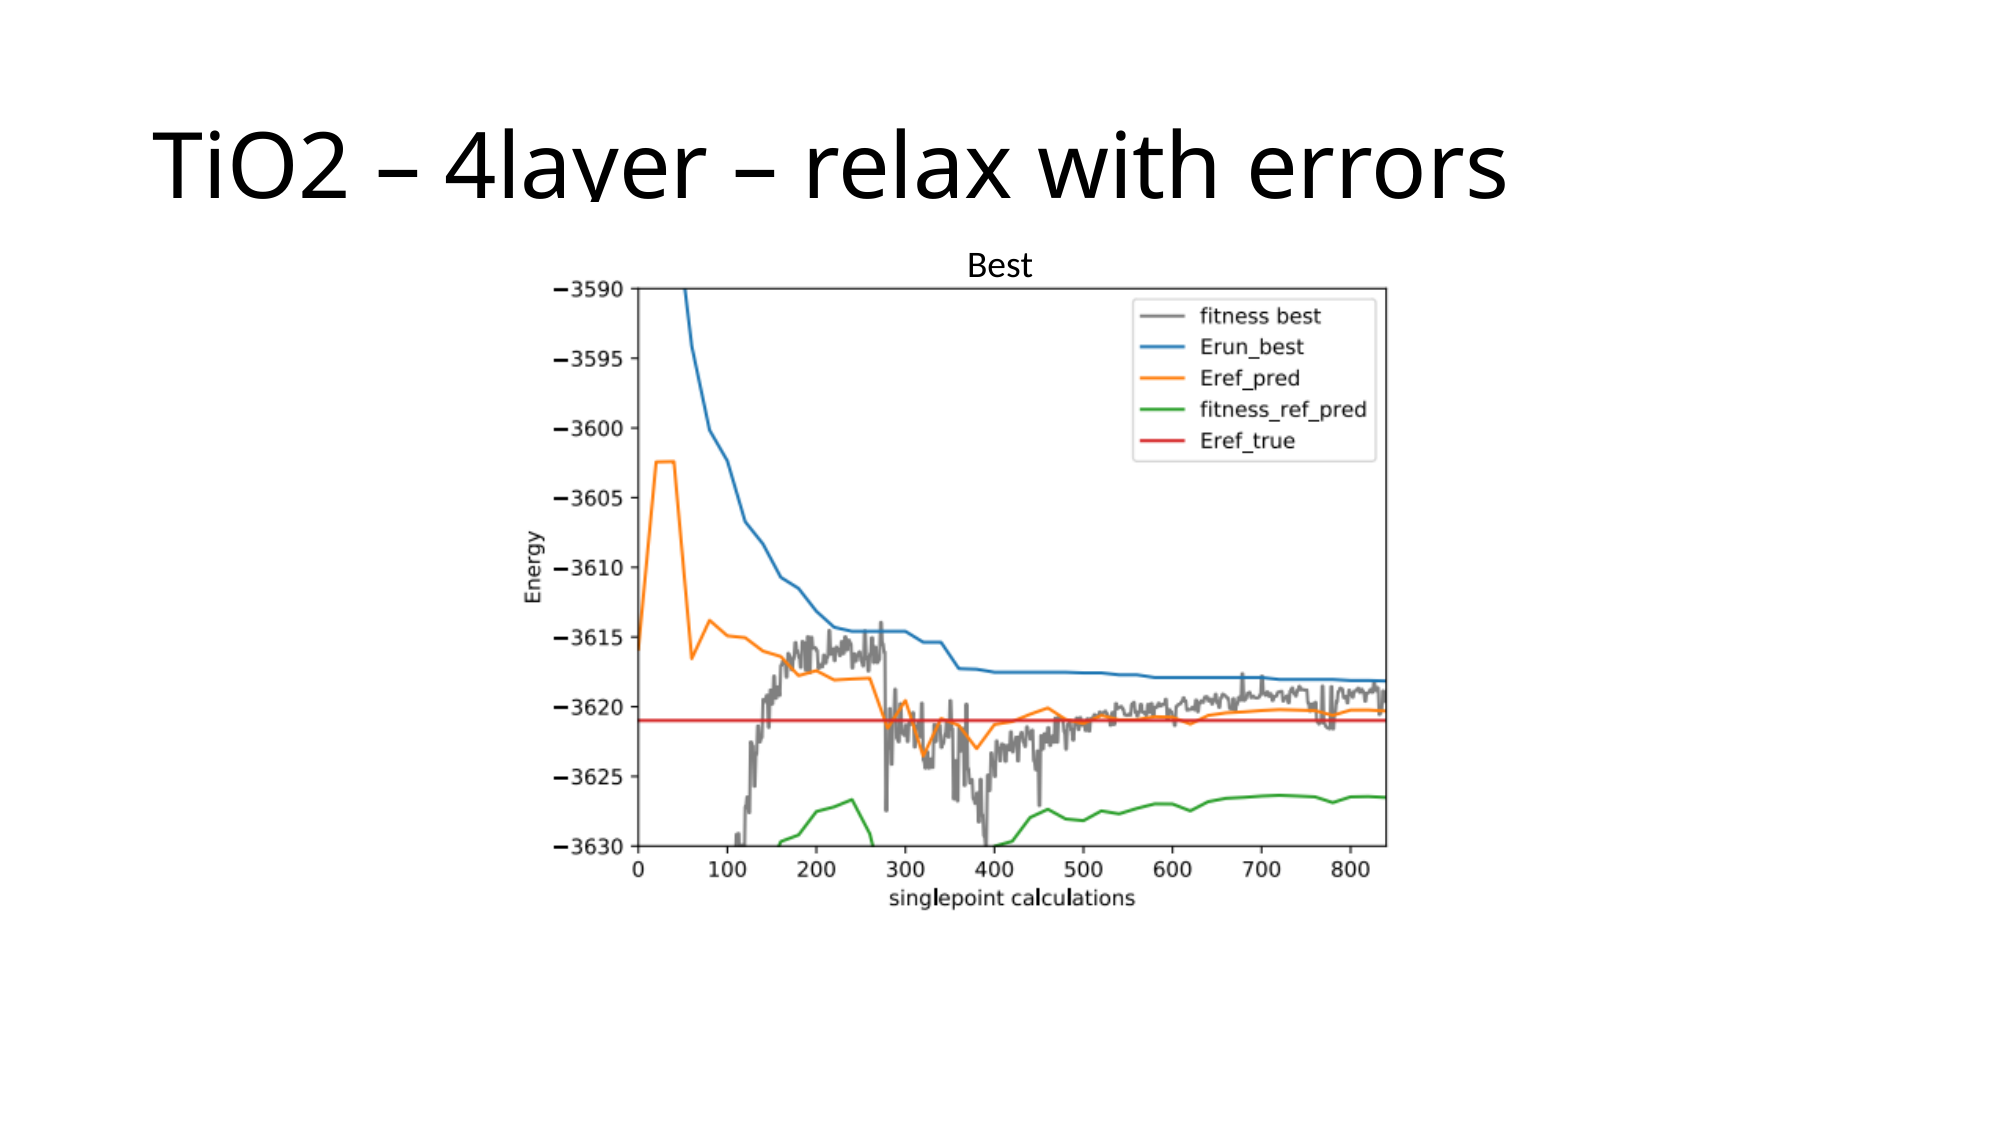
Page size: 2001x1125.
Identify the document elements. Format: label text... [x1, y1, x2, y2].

picture [518, 201, 1480, 923]
title TiO2 – 4layer – relax with errors [137, 59, 1863, 278]
